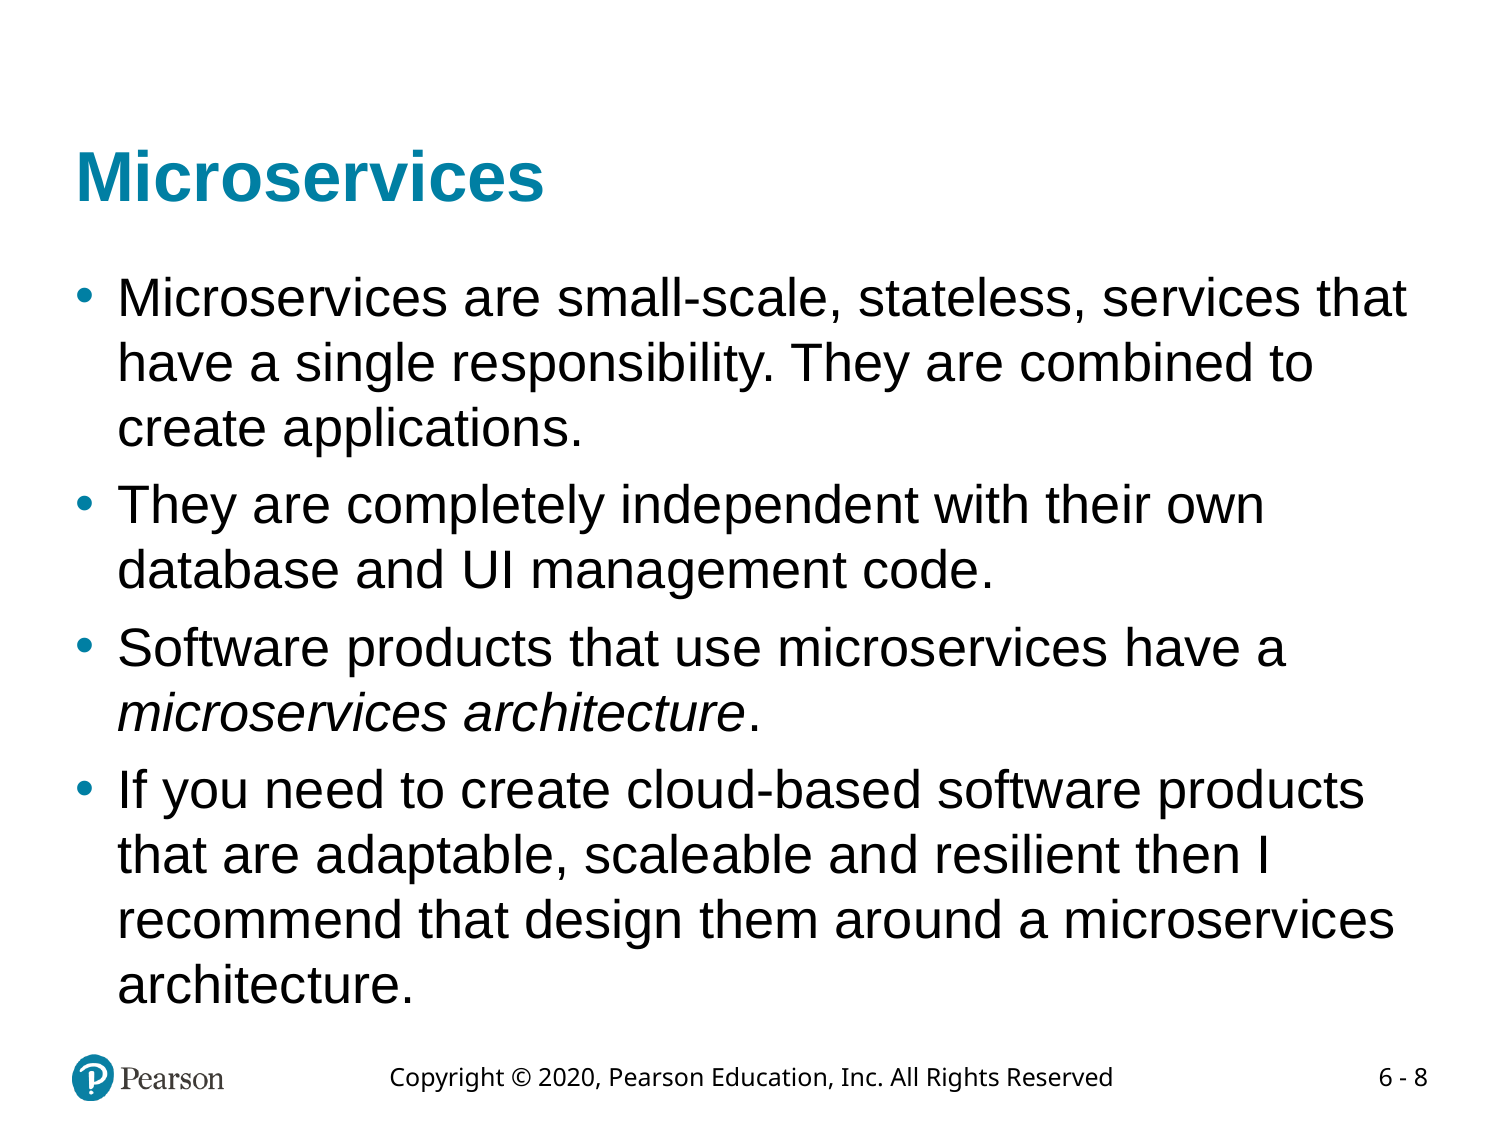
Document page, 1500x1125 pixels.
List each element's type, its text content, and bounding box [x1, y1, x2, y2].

picture [99, 1054, 224, 1101]
picture [81, 1064, 107, 1089]
list Microservices are small-scale, stateless, services that have a single responsibility. They are combined to create applications. They are completely independent with their own database and UI management code. Software products that use microservices have a microservices architecture. If you need to create cloud-based software products that are adaptable, scaleable and resilient then I recommend that design them around a microservices architecture. [75, 262, 1425, 1005]
picture [72, 1054, 89, 1072]
title Microservices [75, 35, 1425, 216]
picture [72, 1087, 83, 1101]
